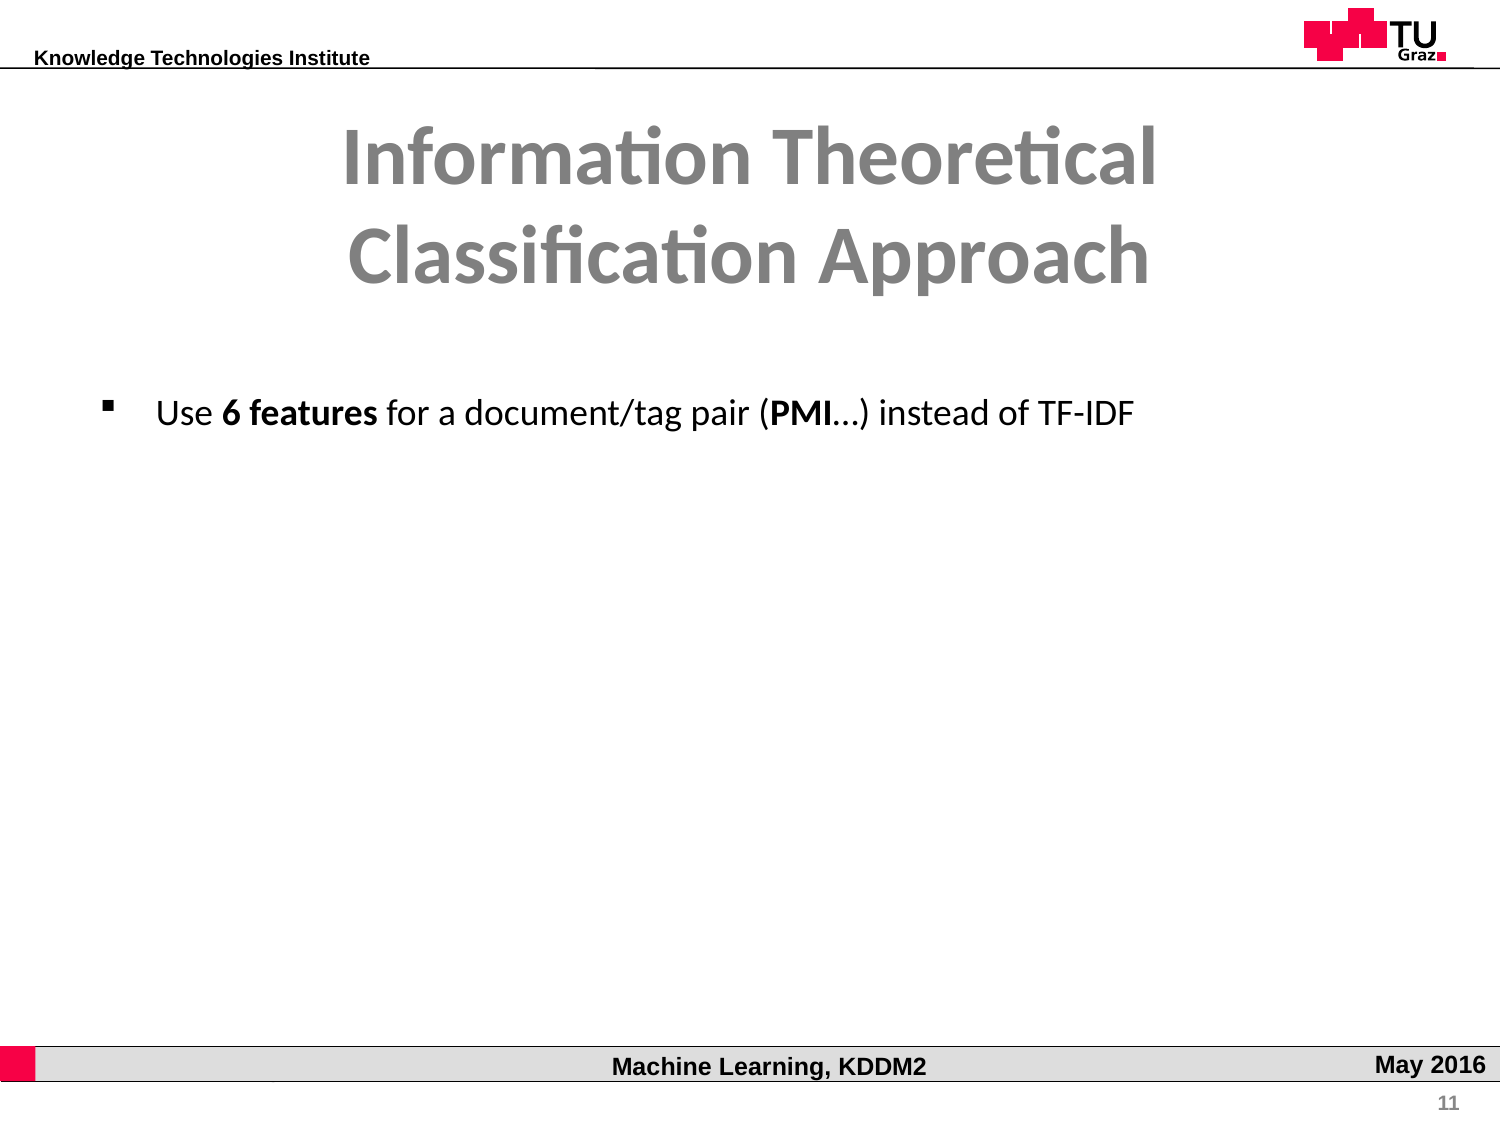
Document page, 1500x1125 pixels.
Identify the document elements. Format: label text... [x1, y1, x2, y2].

text_box Information Theoretical Classification Approach [75, 112, 1425, 289]
text_box Use 6 features for a document/tag pair (PMI…) instead of TF-IDF [84, 371, 1443, 441]
